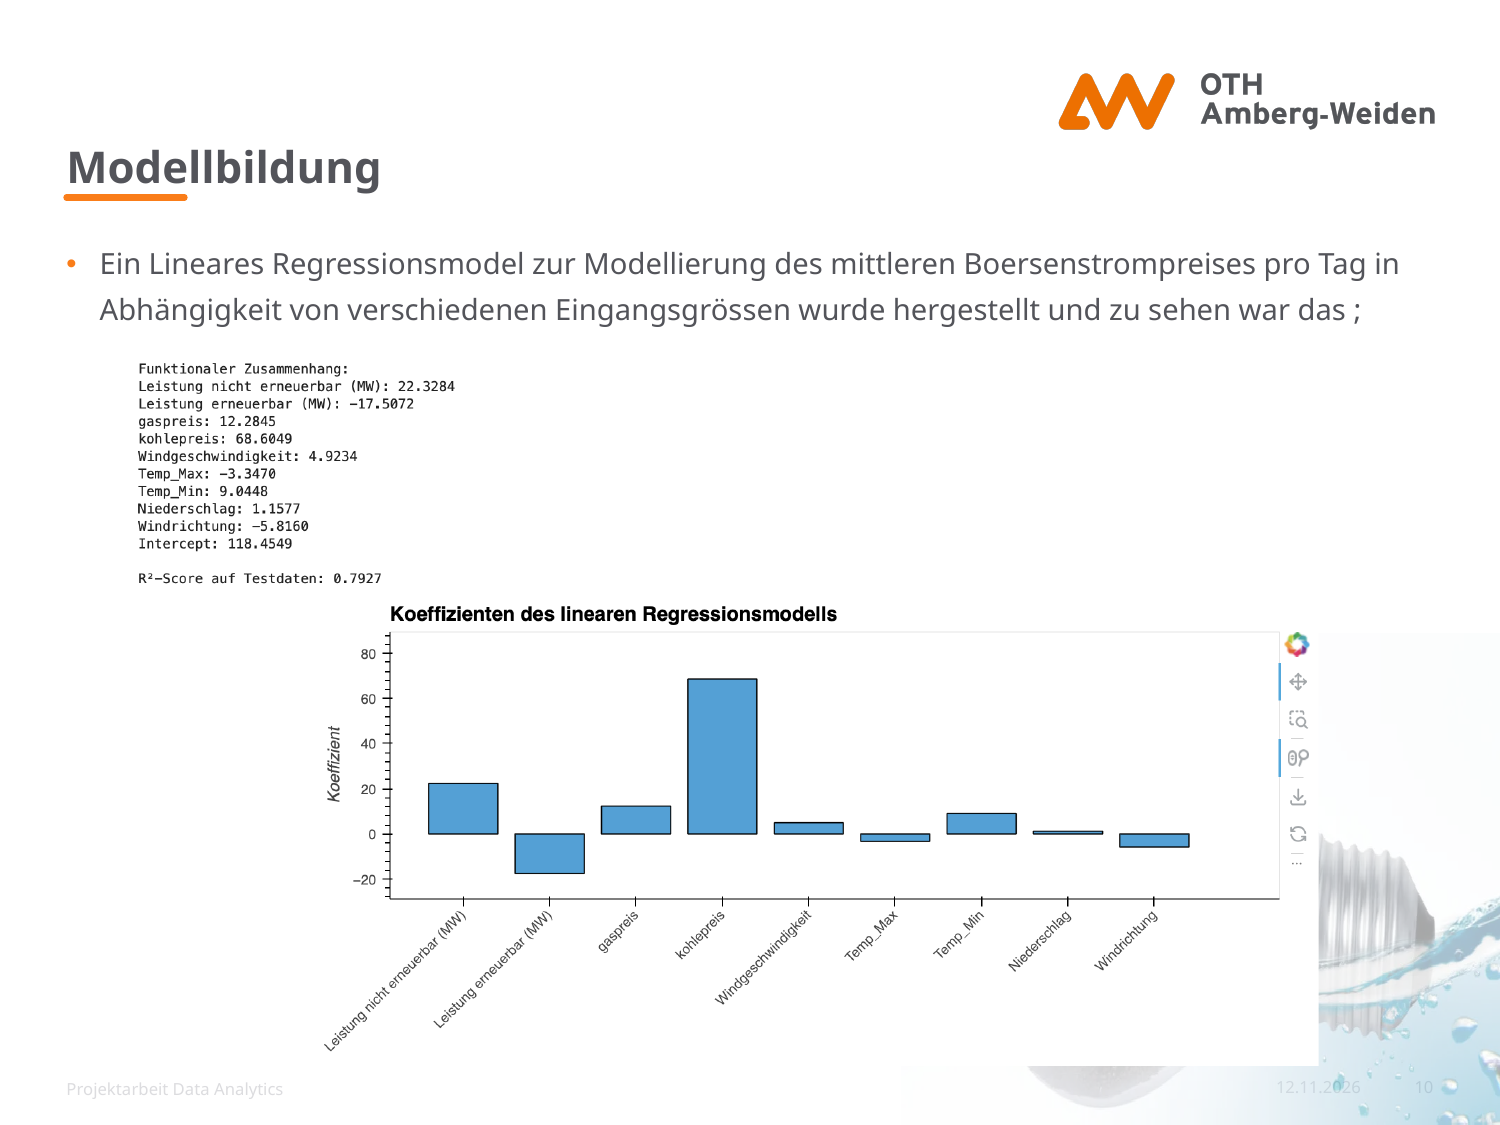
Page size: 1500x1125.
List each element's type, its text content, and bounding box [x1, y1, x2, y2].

picture [1034, 45, 1461, 157]
list Ein Lineares Regressionsmodel zur Modellierung des mittleren Boersenstrompreises pro Tag in Abhängigkeit von verschiedenen Eingangsgrössen wurde hergestellt und zu sehen war das ; [66, 235, 1434, 440]
title Modellbildung [66, 145, 997, 205]
footer Projektarbeit Data Analytics [66, 1065, 896, 1113]
picture [113, 349, 1500, 1125]
